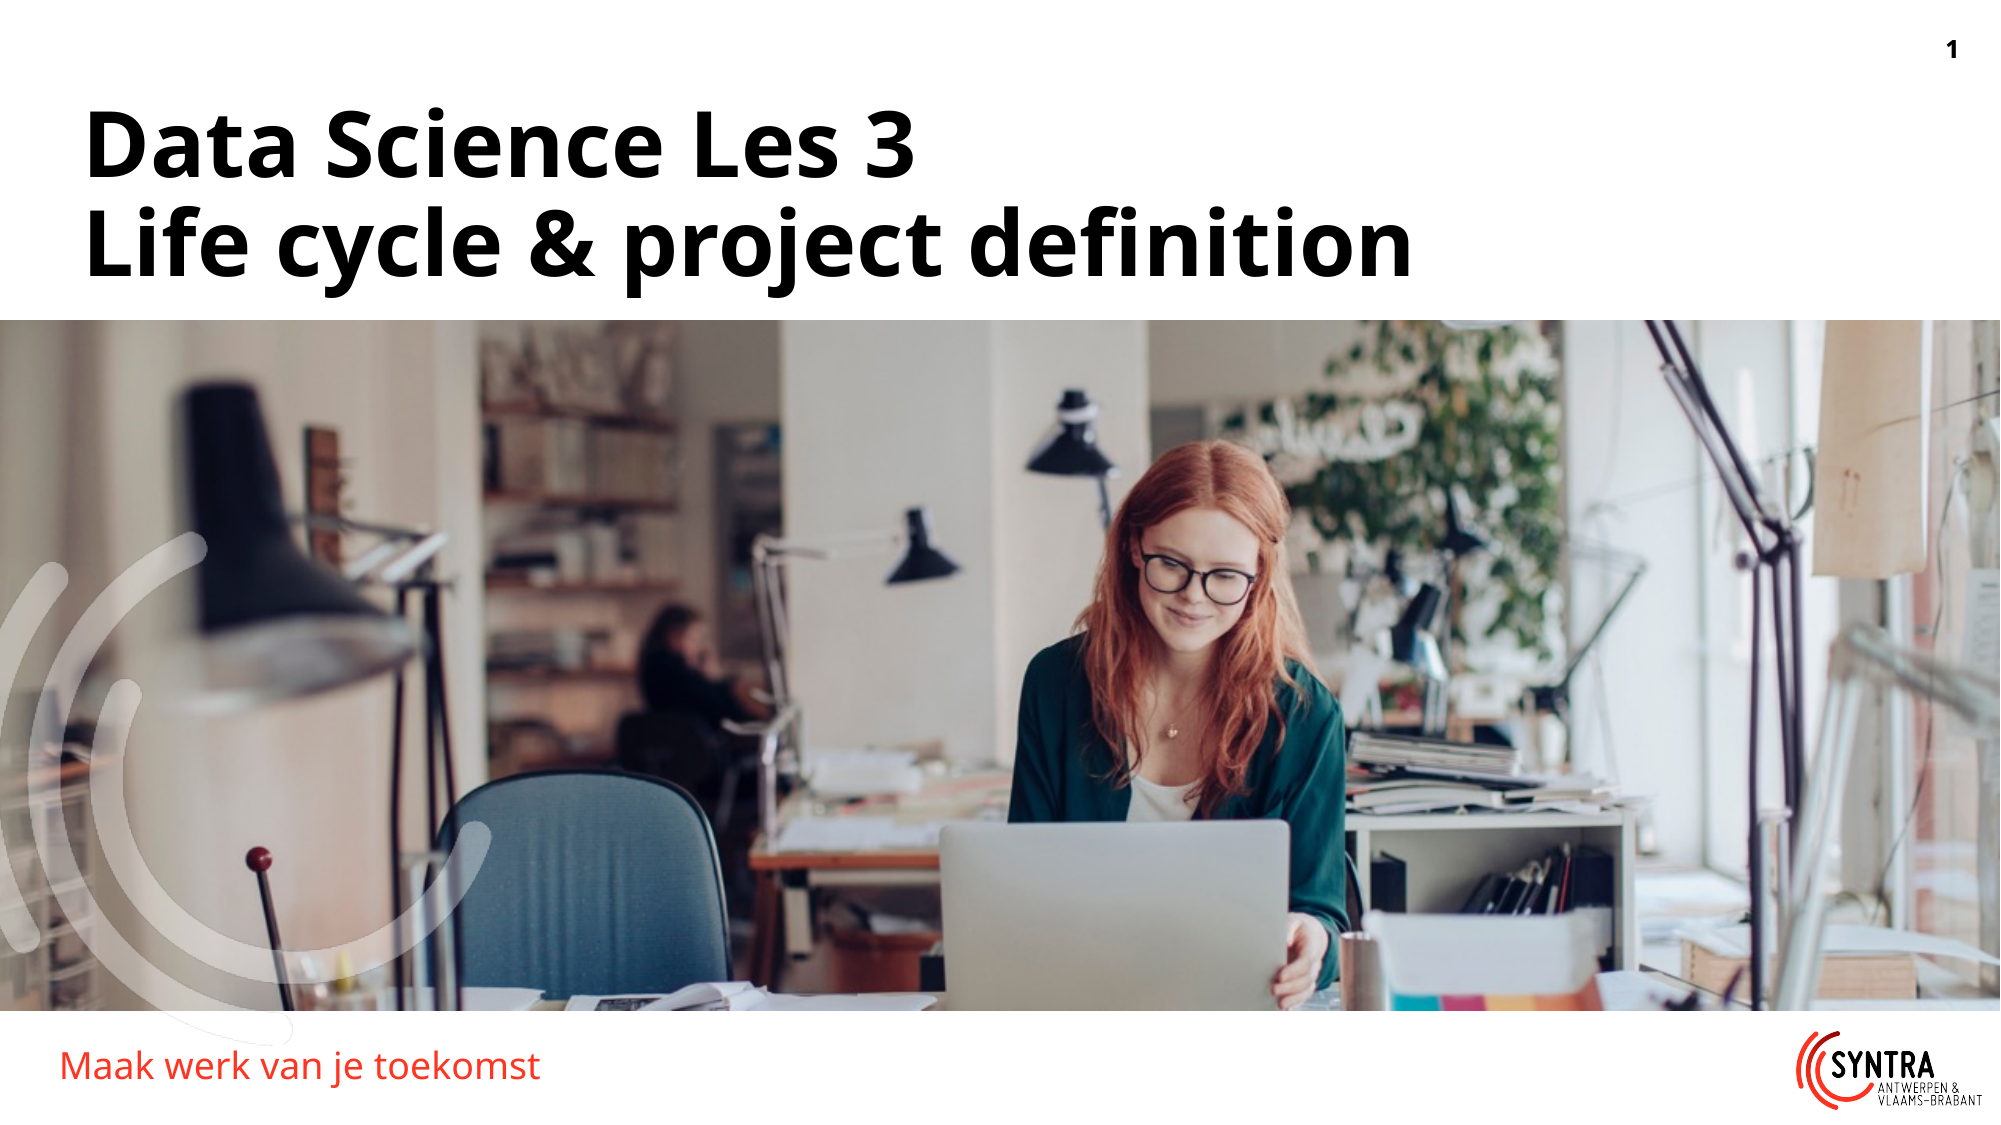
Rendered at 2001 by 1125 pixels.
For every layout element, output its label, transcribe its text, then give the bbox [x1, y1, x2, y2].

text_box [13, 1052, 137, 1097]
text_box [140, 1052, 233, 1071]
title Data Science Les 3 Life cycle & project definition [67, 90, 1909, 181]
picture [0, 320, 2000, 1052]
picture [1796, 1031, 1982, 1110]
